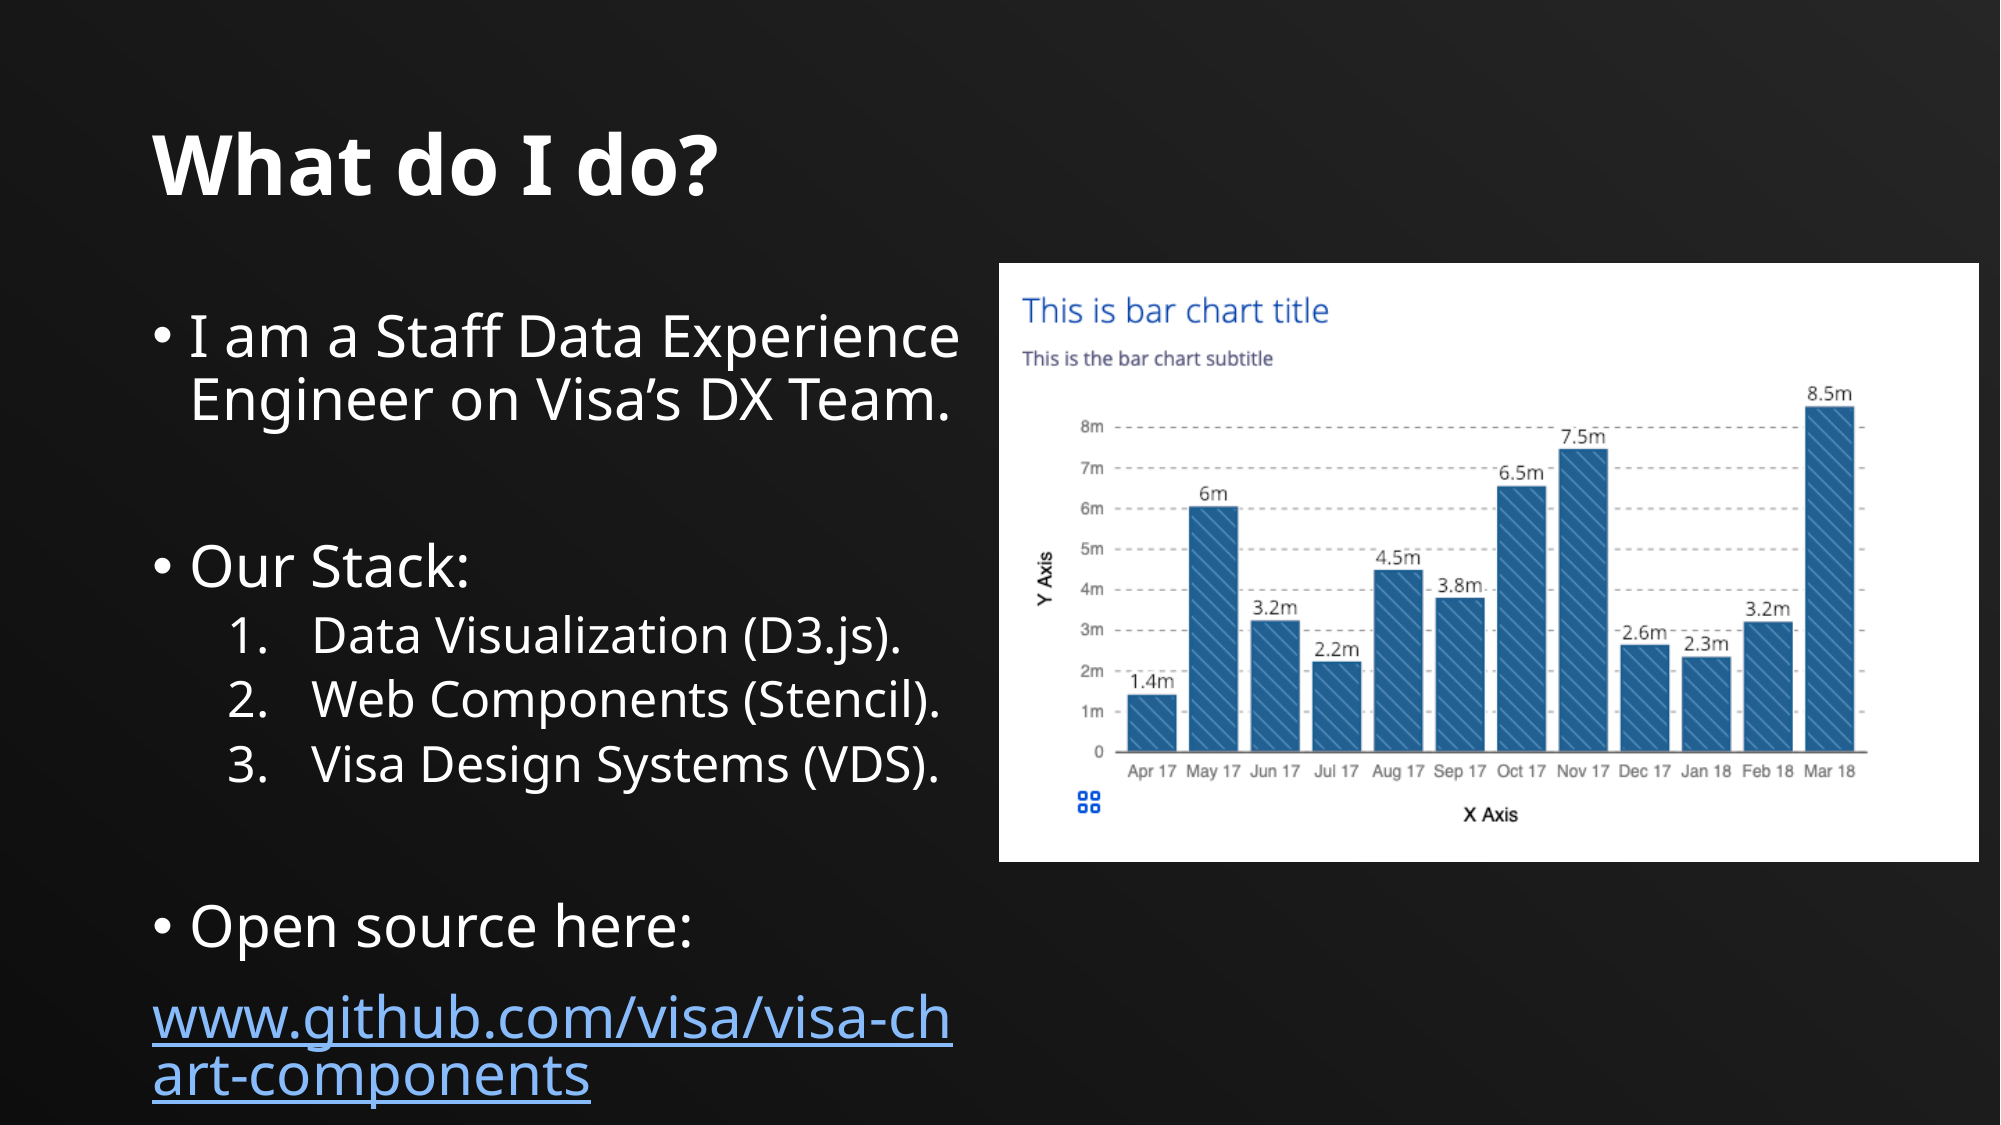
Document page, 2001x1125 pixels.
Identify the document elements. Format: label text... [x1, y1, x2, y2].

picture [999, 263, 1979, 862]
title What do I do? [137, 59, 1863, 278]
list I am a Staff Data Experience Engineer on Visa’s DX Team. Our Stack: Data Visualization (D3.js). Web Components (Stencil). Visa Design Systems (VDS). Open source here: www.github.com/visa/visa-chart-components [137, 299, 1000, 1066]
